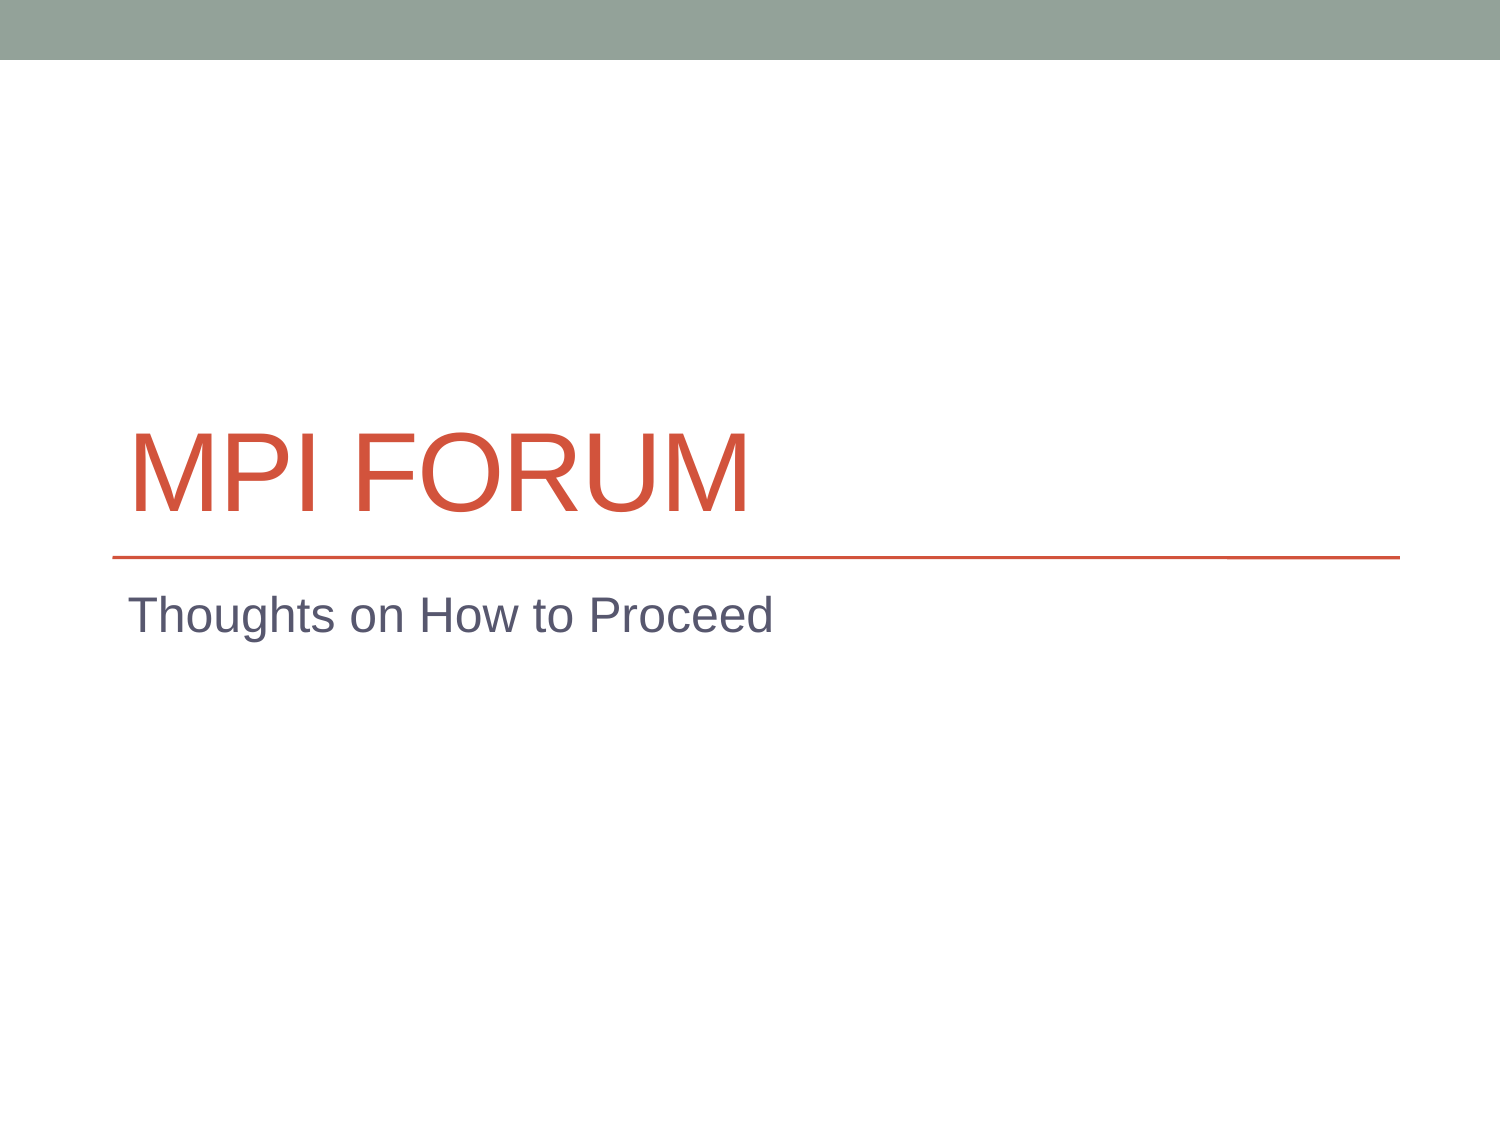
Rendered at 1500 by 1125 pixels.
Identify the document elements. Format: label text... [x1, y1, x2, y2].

subtitle Thoughts on How to Proceed [112, 575, 1163, 863]
title MPI Forum [112, 224, 1400, 542]
